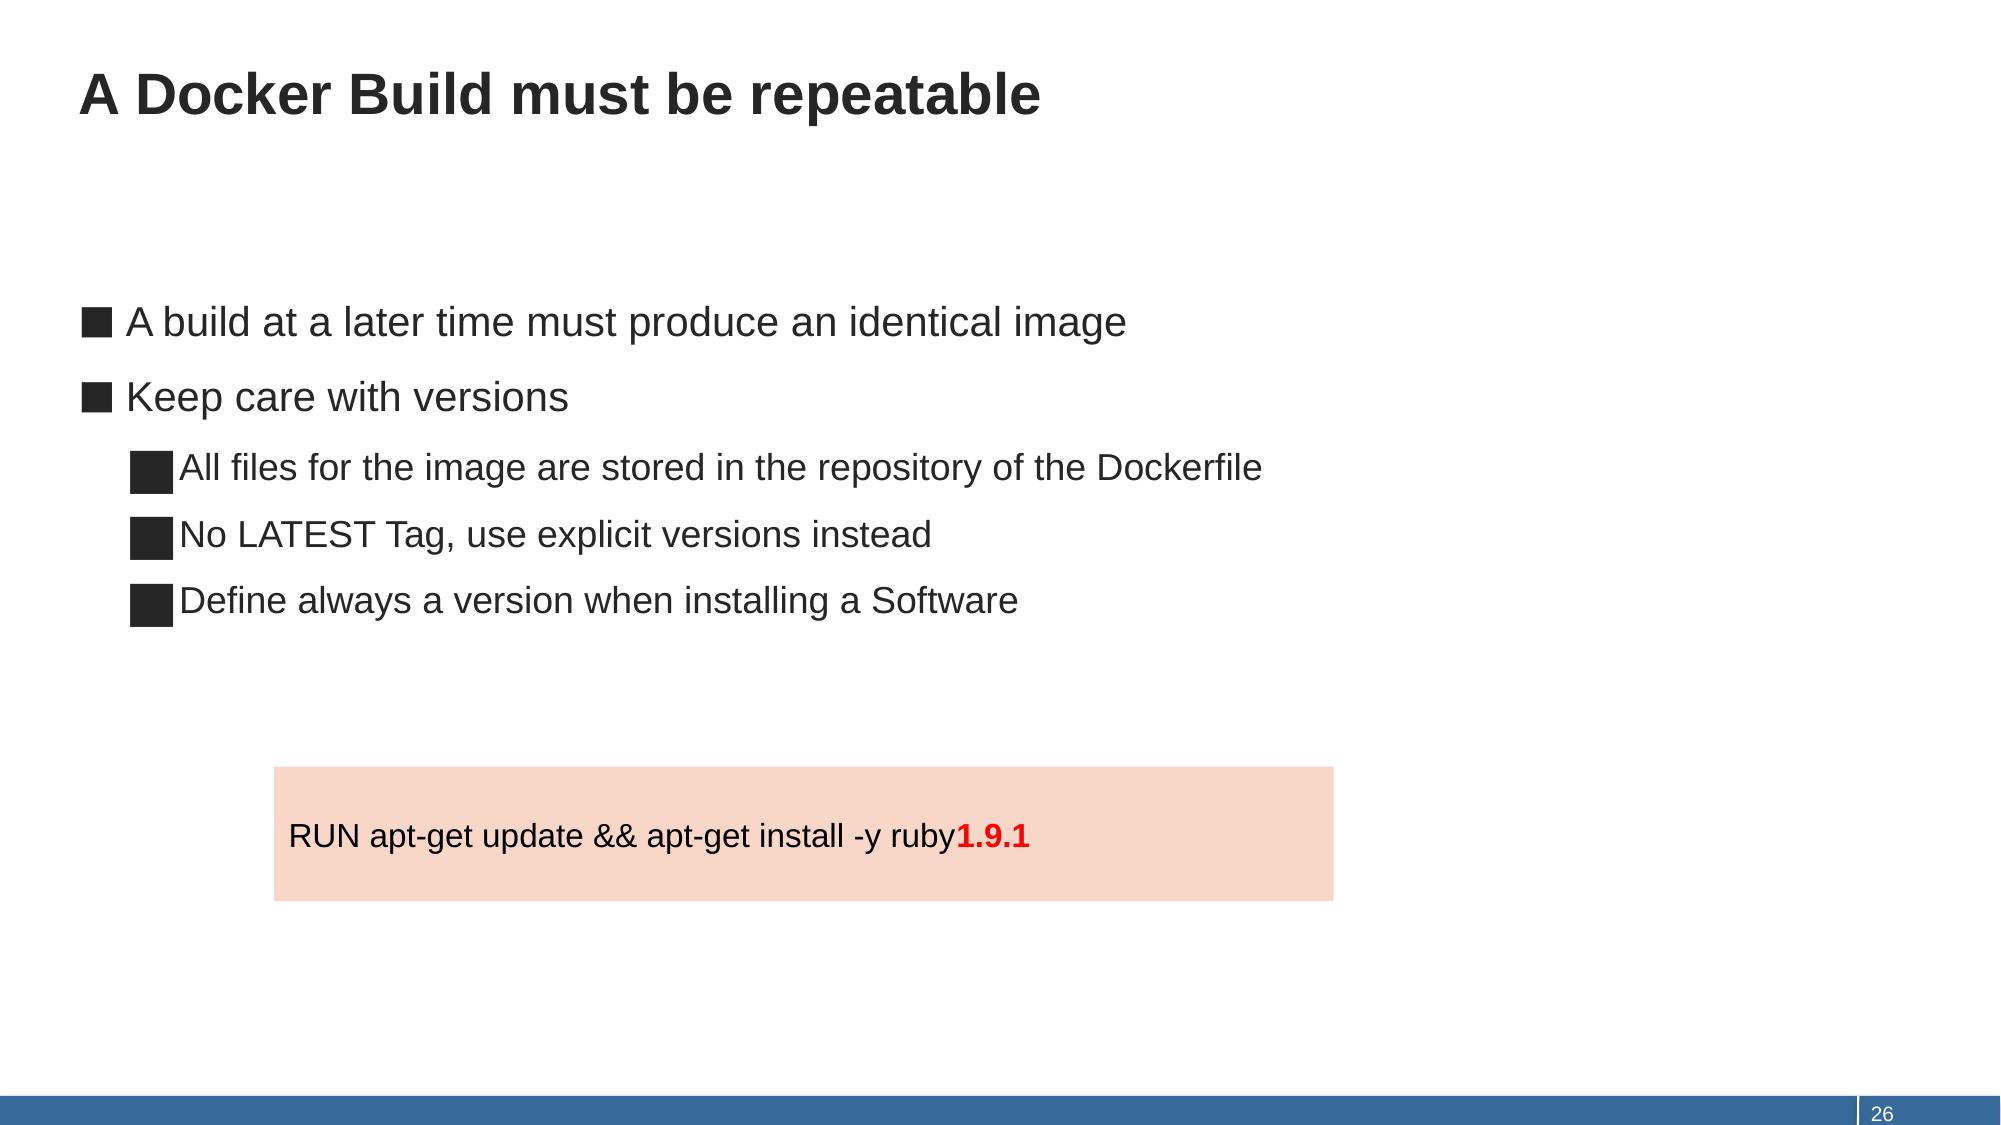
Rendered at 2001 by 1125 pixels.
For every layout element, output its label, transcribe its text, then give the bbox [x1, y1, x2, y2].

title A Docker Build must be repeatable [63, 56, 1896, 220]
list A build at a later time must produce an identical image Keep care with versions All files for the image are stored in the repository of the Dockerfile No LATEST Tag, use explicit versions instead Define always a version when installing a Software [63, 287, 1896, 1069]
text_box RUN apt-get update && apt-get install -y ruby1.9.1 [273, 766, 1334, 902]
slide_number 26 [1870, 1073, 1988, 1125]
